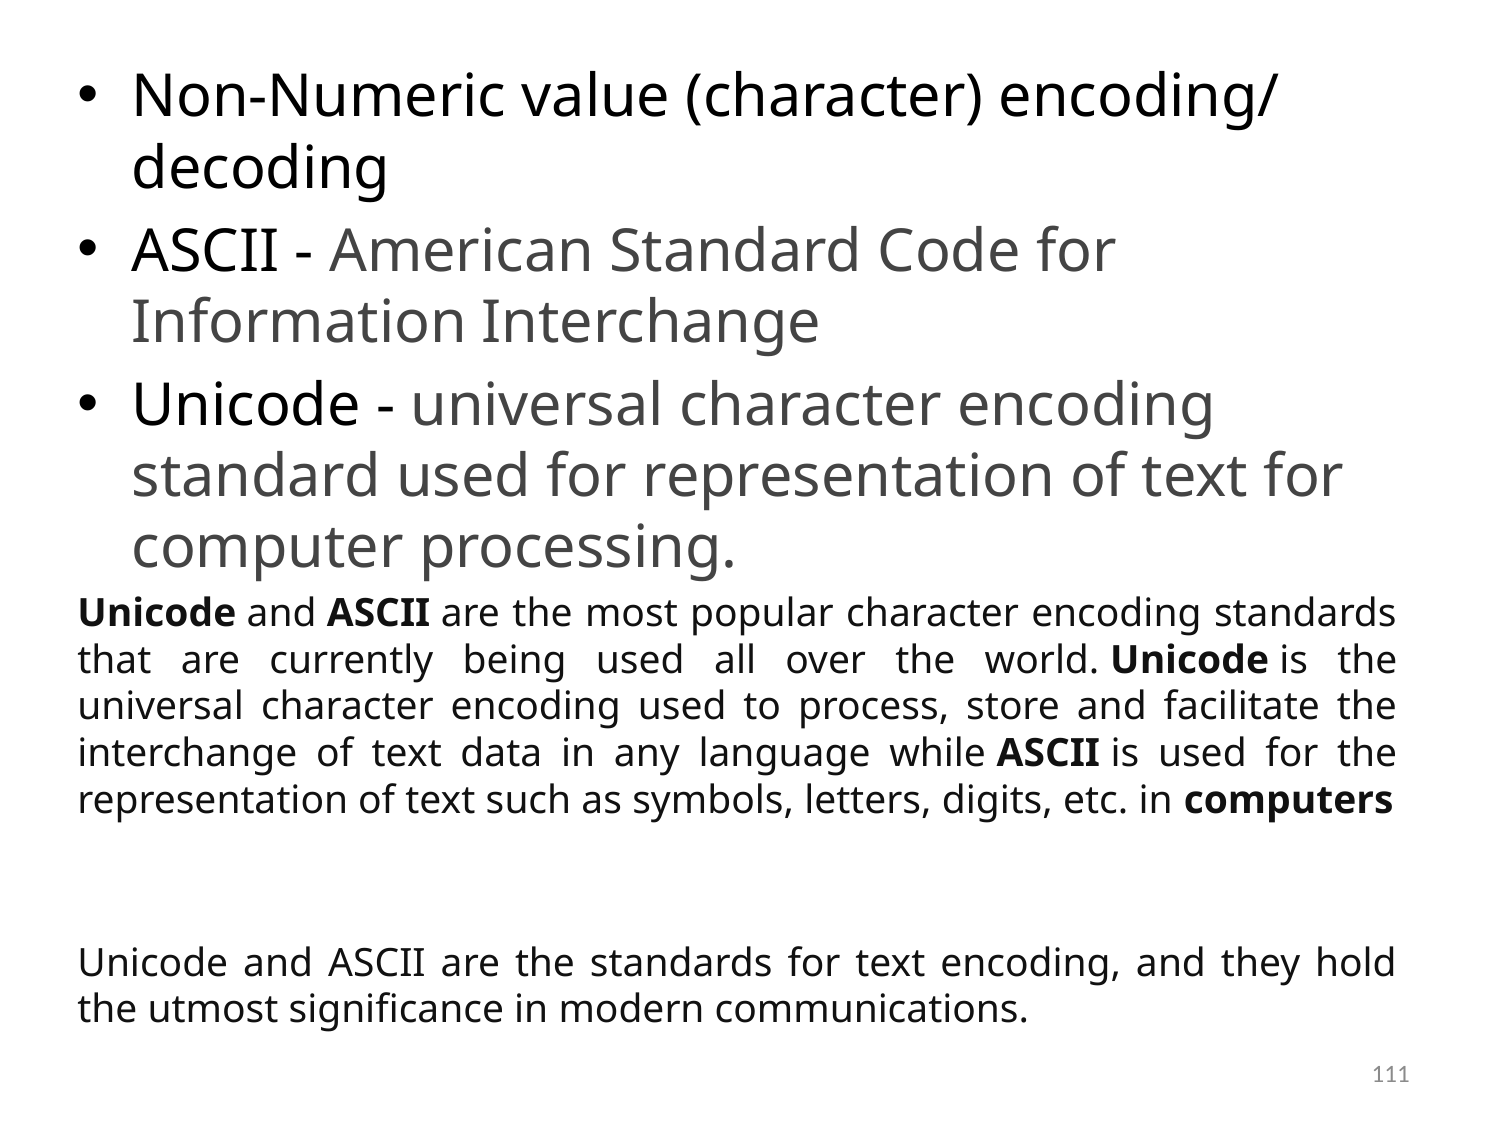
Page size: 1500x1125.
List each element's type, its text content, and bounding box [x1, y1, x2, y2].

slide_number 111 [1074, 1042, 1425, 1103]
list Non-Numeric value (character) encoding/ decoding ASCII - American Standard Code for Information Interchange Unicode - universal character encoding standard used for representation of text for computer processing. Unicode and ASCII are the most popular character encoding standards that are currently being used all over the world. Unicode is the universal character encoding used to process, store and facilitate the interchange of text data in any language while ASCII is used for the representation of text such as symbols, letters, digits, etc. in computers Unicode and ASCII are the standards for text encoding, and they hold the utmost significance in modern communications. [62, 50, 1413, 1050]
